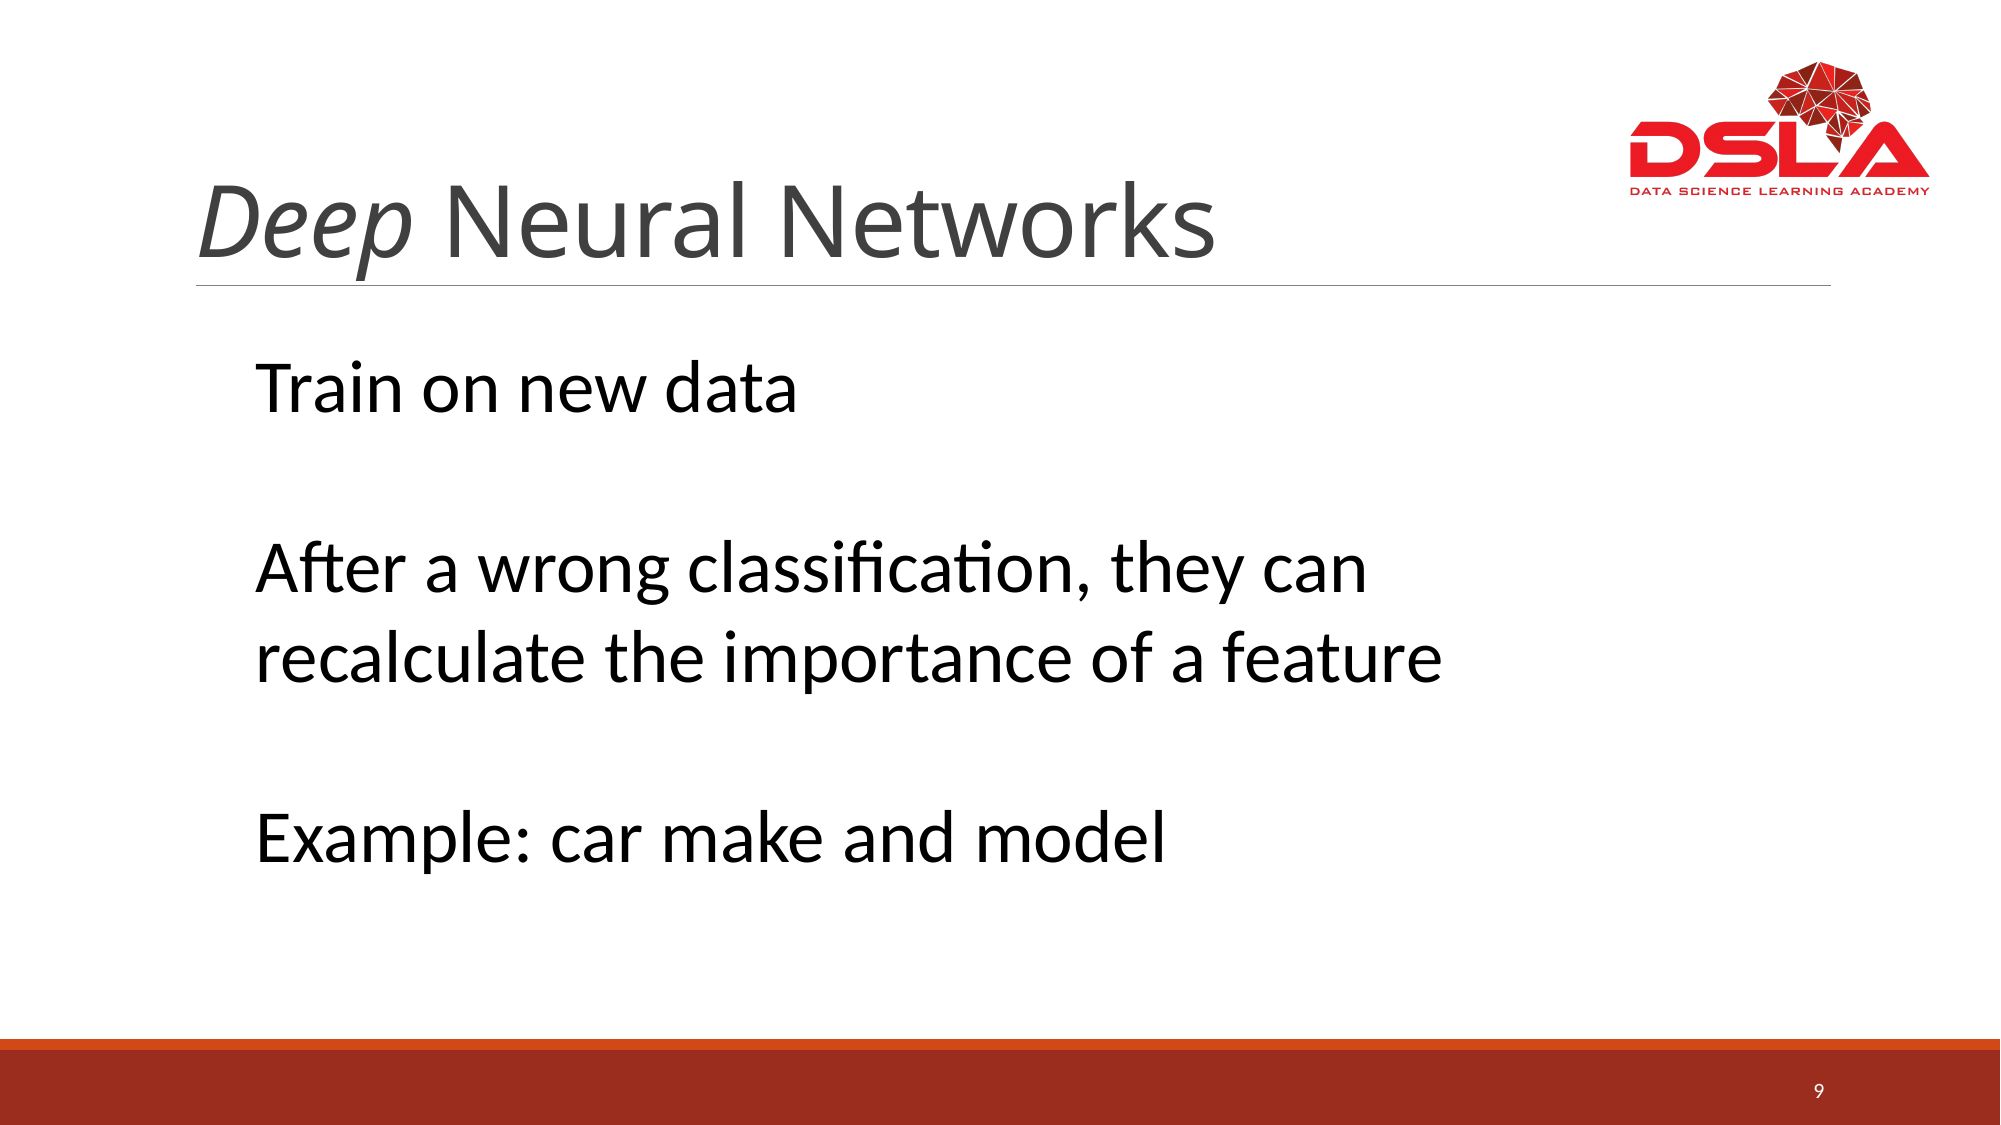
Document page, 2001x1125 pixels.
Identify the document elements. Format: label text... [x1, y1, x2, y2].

title Deep Neural Networks [180, 47, 1830, 285]
text_box Train on new data After a wrong classification, they can recalculate the importance of a feature Example: car make and model [240, 330, 1810, 886]
picture [1605, 16, 1973, 242]
slide_number 9 [1624, 1059, 1840, 1120]
